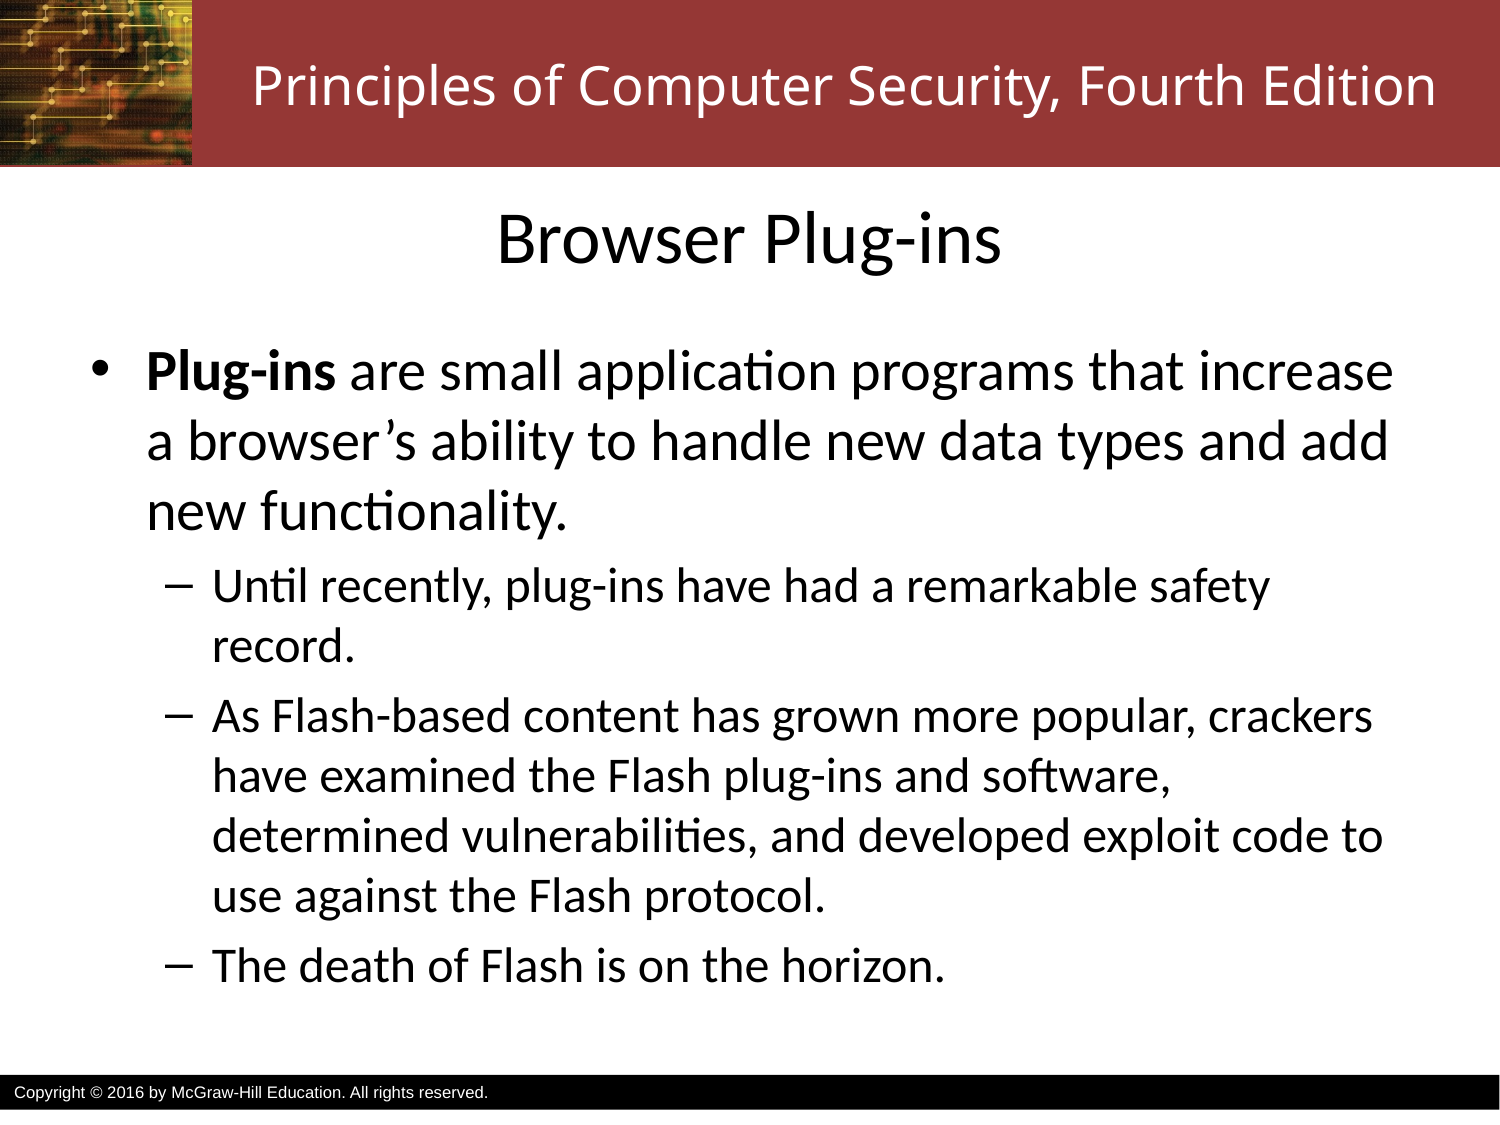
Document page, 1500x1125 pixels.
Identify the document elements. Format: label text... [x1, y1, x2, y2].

picture [0, 0, 192, 165]
title Browser Plug-ins [75, 181, 1425, 324]
list Plug-ins are small application programs that increase a browser’s ability to handle new data types and add new functionality. Until recently, plug-ins have had a remarkable safety record. As Flash-based content has grown more popular, crackers have examined the Flash plug-ins and software, determined vulnerabilities, and developed exploit code to use against the Flash protocol. The death of Flash is on the horizon. [75, 324, 1425, 1005]
